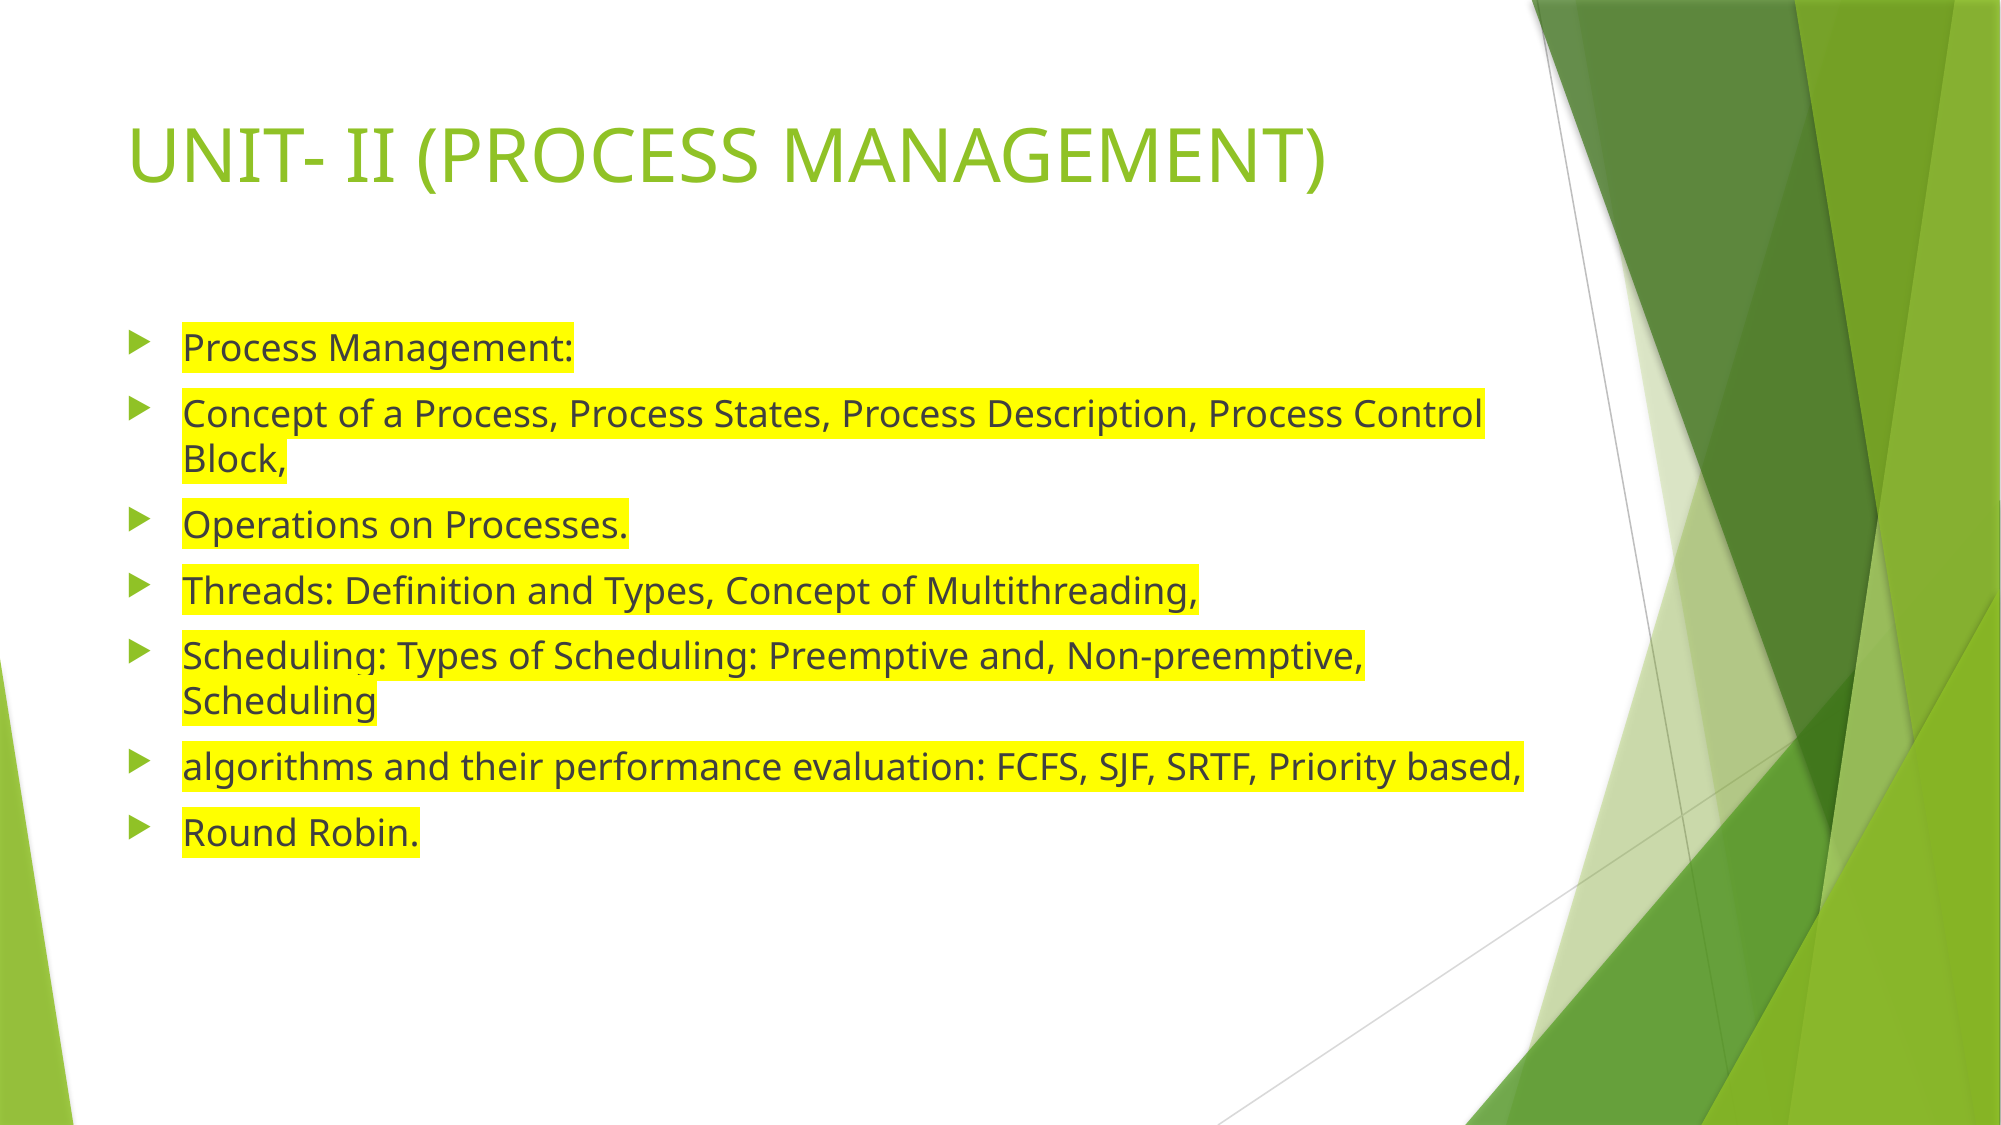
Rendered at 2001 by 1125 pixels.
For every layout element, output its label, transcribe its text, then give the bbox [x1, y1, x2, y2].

title UNIT- II (PROCESS MANAGEMENT) [111, 99, 1522, 316]
list Process Management: Concept of a Process, Process States, Process Description, Process Control Block, Operations on Processes. Threads: Definition and Types, Concept of Multithreading, Scheduling: Types of Scheduling: Preemptive and, Non-preemptive, Scheduling algorithms and their performance evaluation: FCFS, SJF, SRTF, Priority based, Round Robin. [111, 316, 1581, 954]
